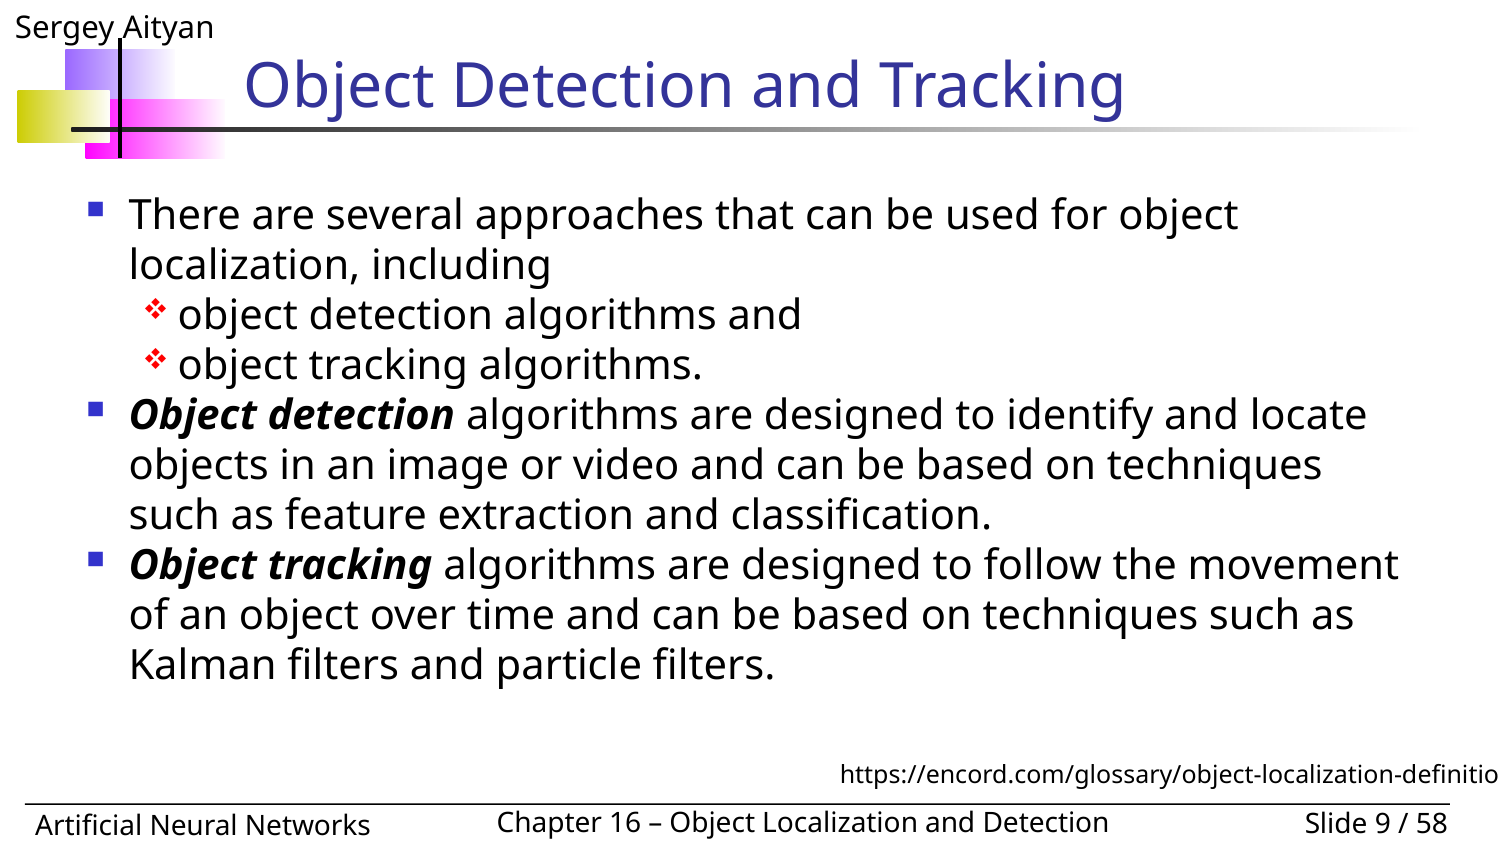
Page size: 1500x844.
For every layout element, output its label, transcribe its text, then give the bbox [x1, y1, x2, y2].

list There are several approaches that can be used for object localization, including object detection algorithms and object tracking algorithms. Object detection algorithms are designed to identify and locate objects in an image or video and can be based on techniques such as feature extraction and classification. Object tracking algorithms are designed to follow the movement of an object over time and can be based on techniques such as Kalman filters and particle filters. [71, 180, 1425, 560]
title Object Detection and Tracking [228, 46, 1332, 128]
text_box https://encord.com/glossary/object-localization-definition/ [825, 751, 1500, 797]
